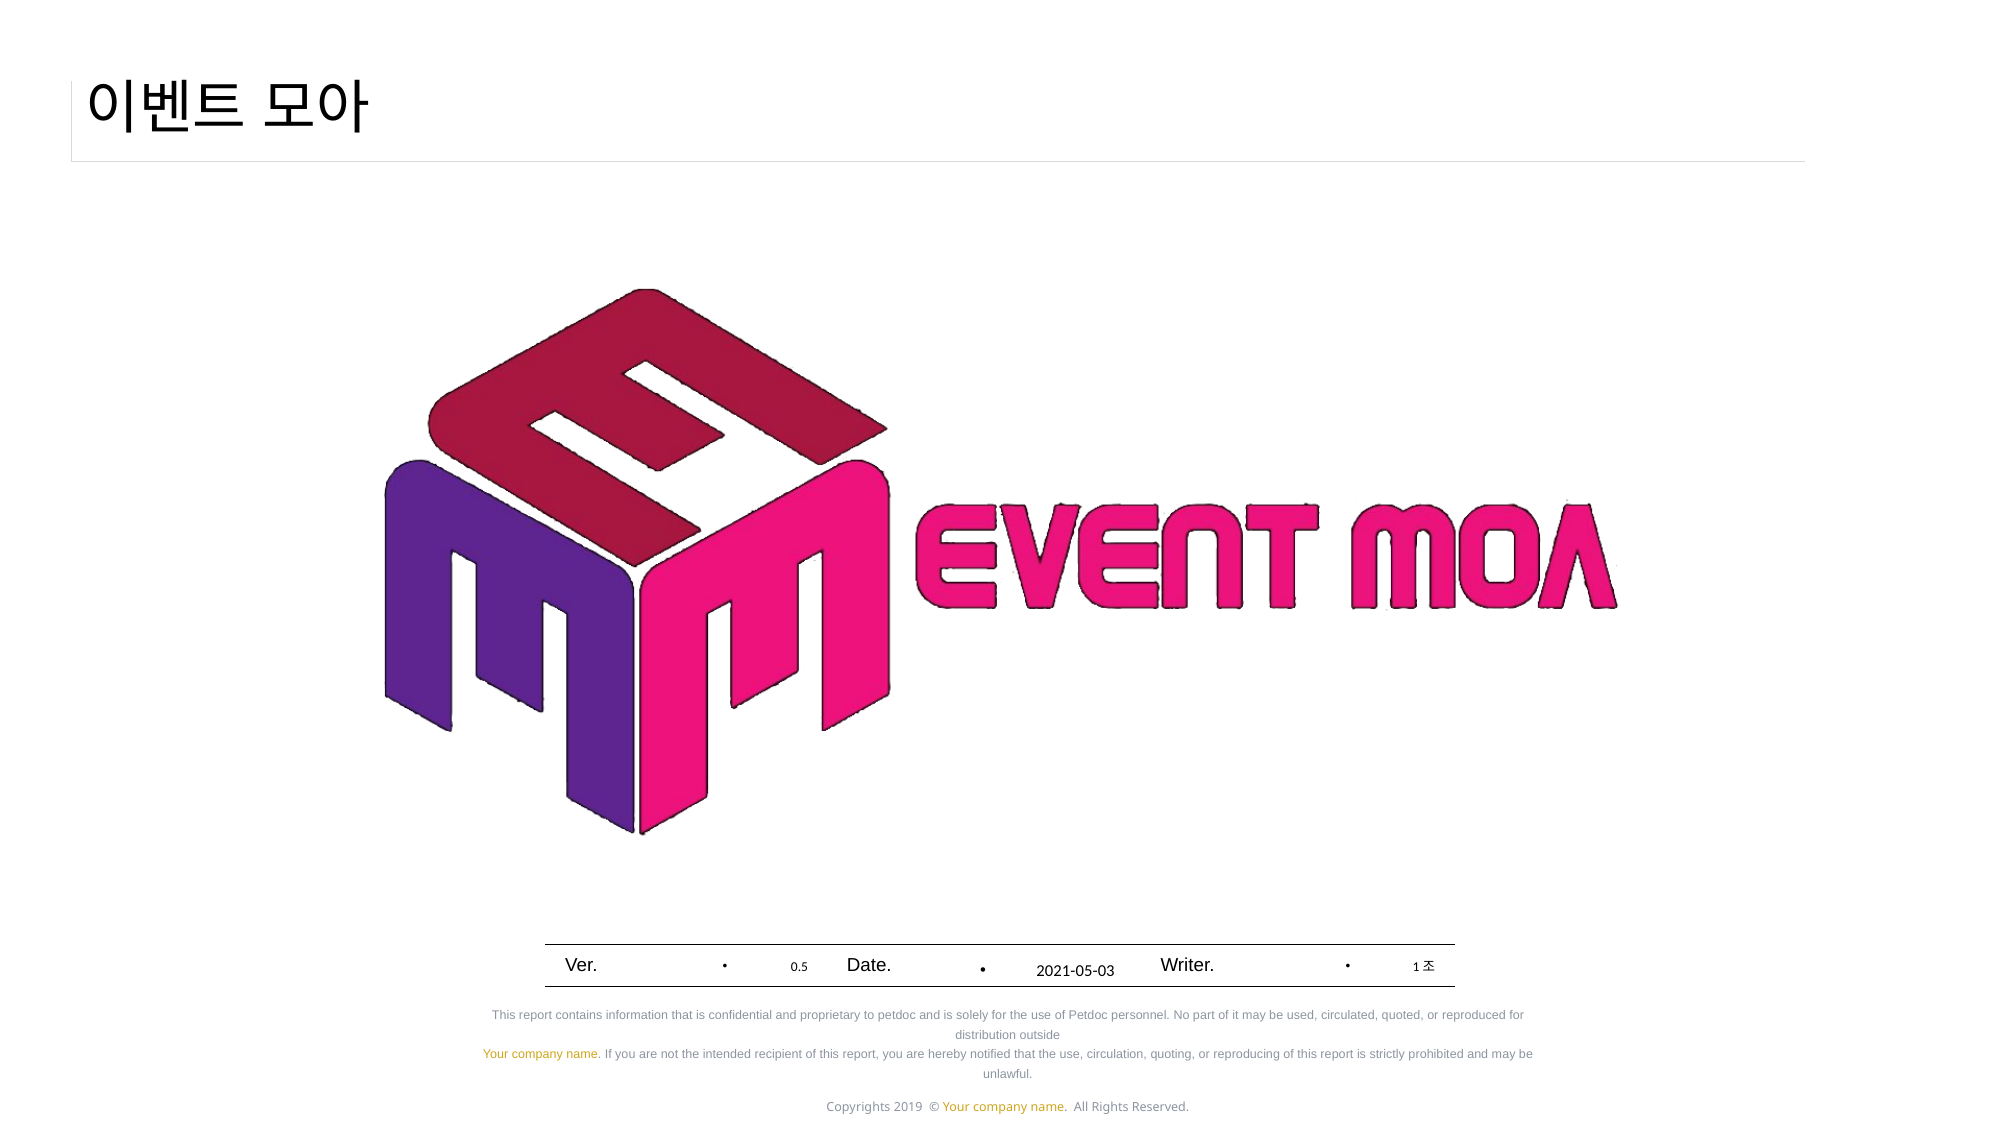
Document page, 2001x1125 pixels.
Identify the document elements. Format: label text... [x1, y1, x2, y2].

list 1조 [1302, 949, 1451, 982]
list 0.5 [675, 950, 824, 982]
picture [337, 272, 1663, 852]
list 2021-05-03 [952, 952, 1130, 988]
title 이벤트 모아 [70, 35, 1945, 176]
